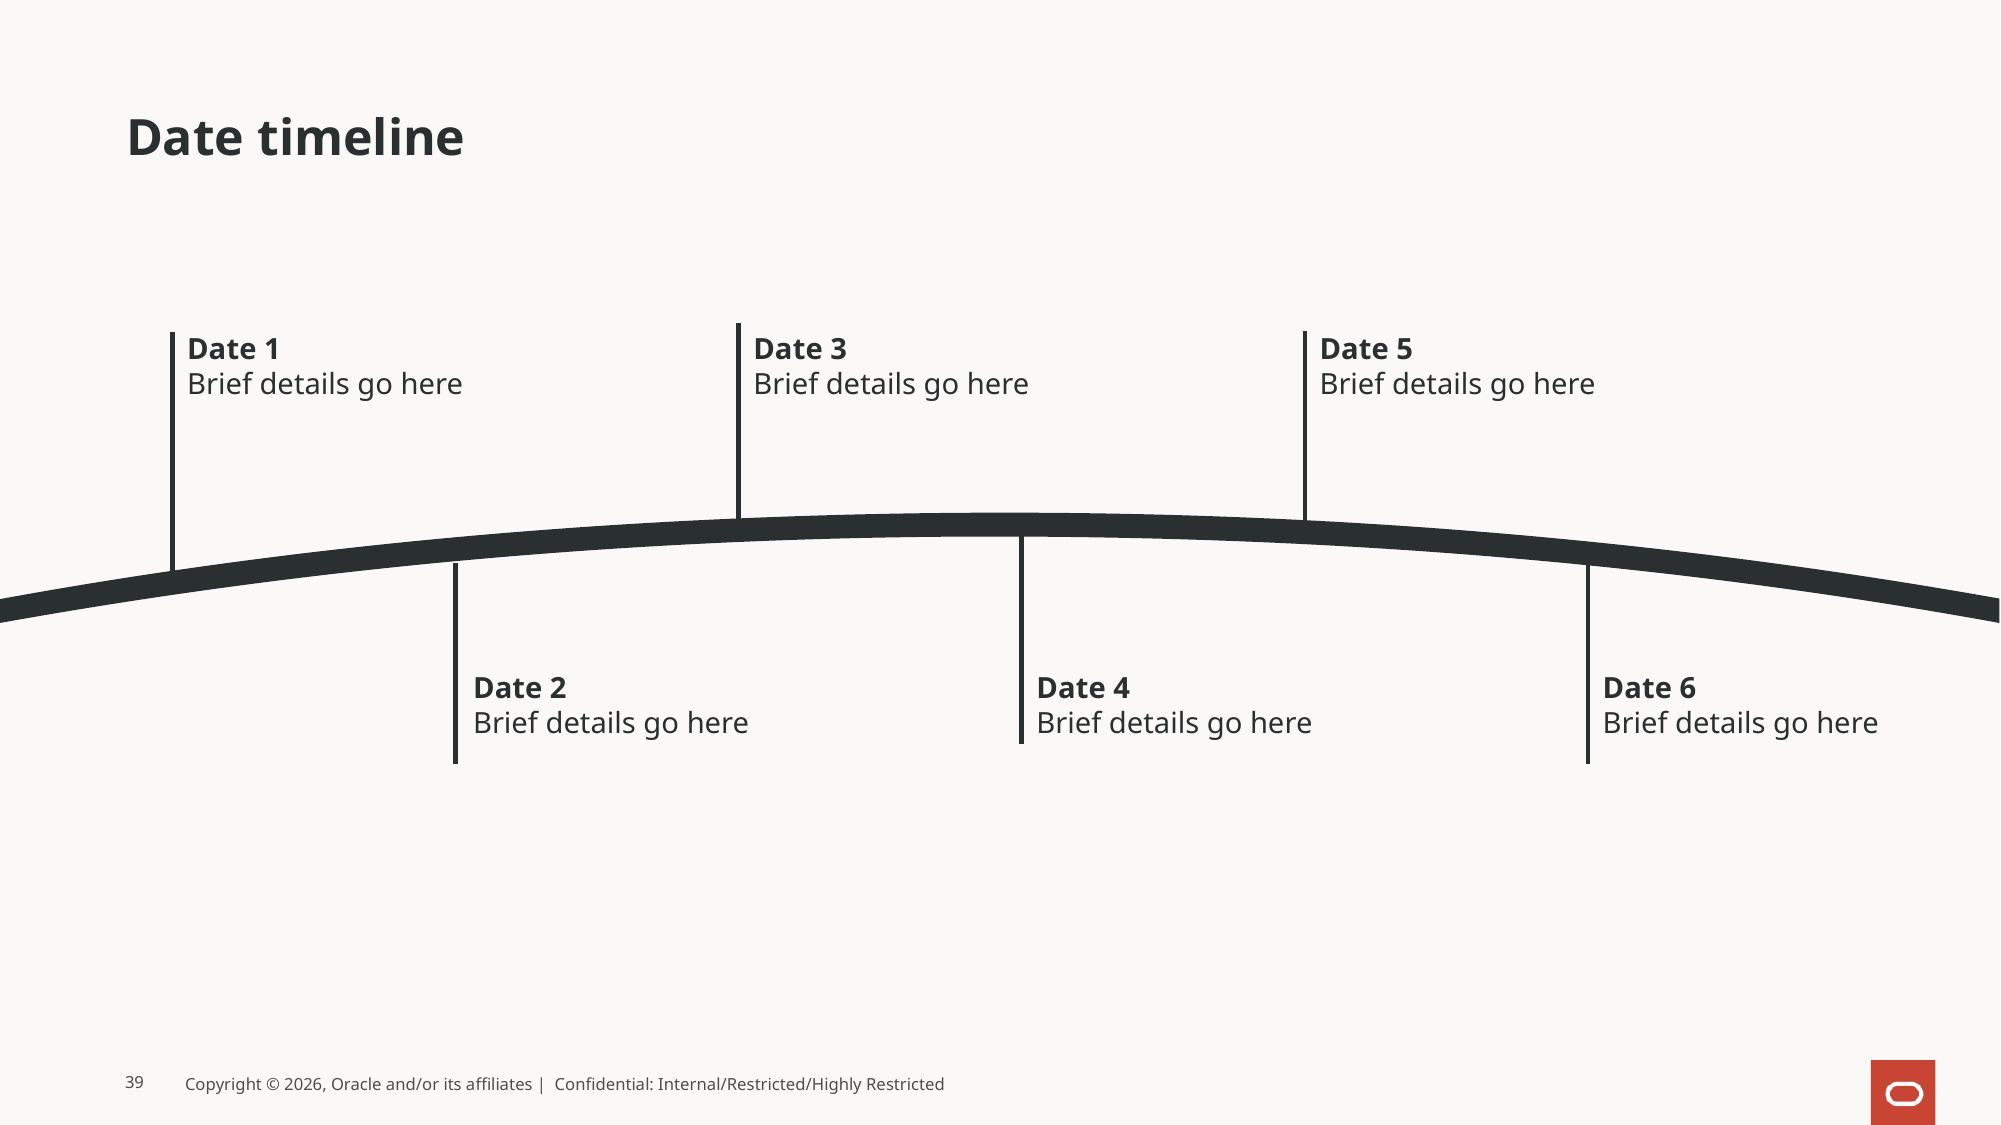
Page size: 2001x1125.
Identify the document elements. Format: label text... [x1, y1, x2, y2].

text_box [1021, 524, 1334, 773]
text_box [1587, 562, 1901, 773]
footer Copyright © 2026, Oracle and/or its affiliates | Confidential: Internal/Restricted/Highly Restricted [185, 1053, 1128, 1114]
slide_number 39 [125, 1053, 185, 1114]
text_box [485, 518, 1021, 559]
text_box [1334, 533, 1764, 566]
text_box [455, 562, 771, 773]
text_box [0, 570, 299, 623]
text_box [1901, 581, 2000, 623]
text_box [1304, 322, 1617, 533]
title Date timeline [126, 29, 1877, 165]
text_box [738, 322, 1051, 525]
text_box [172, 322, 485, 578]
text_box [1051, 512, 1304, 524]
